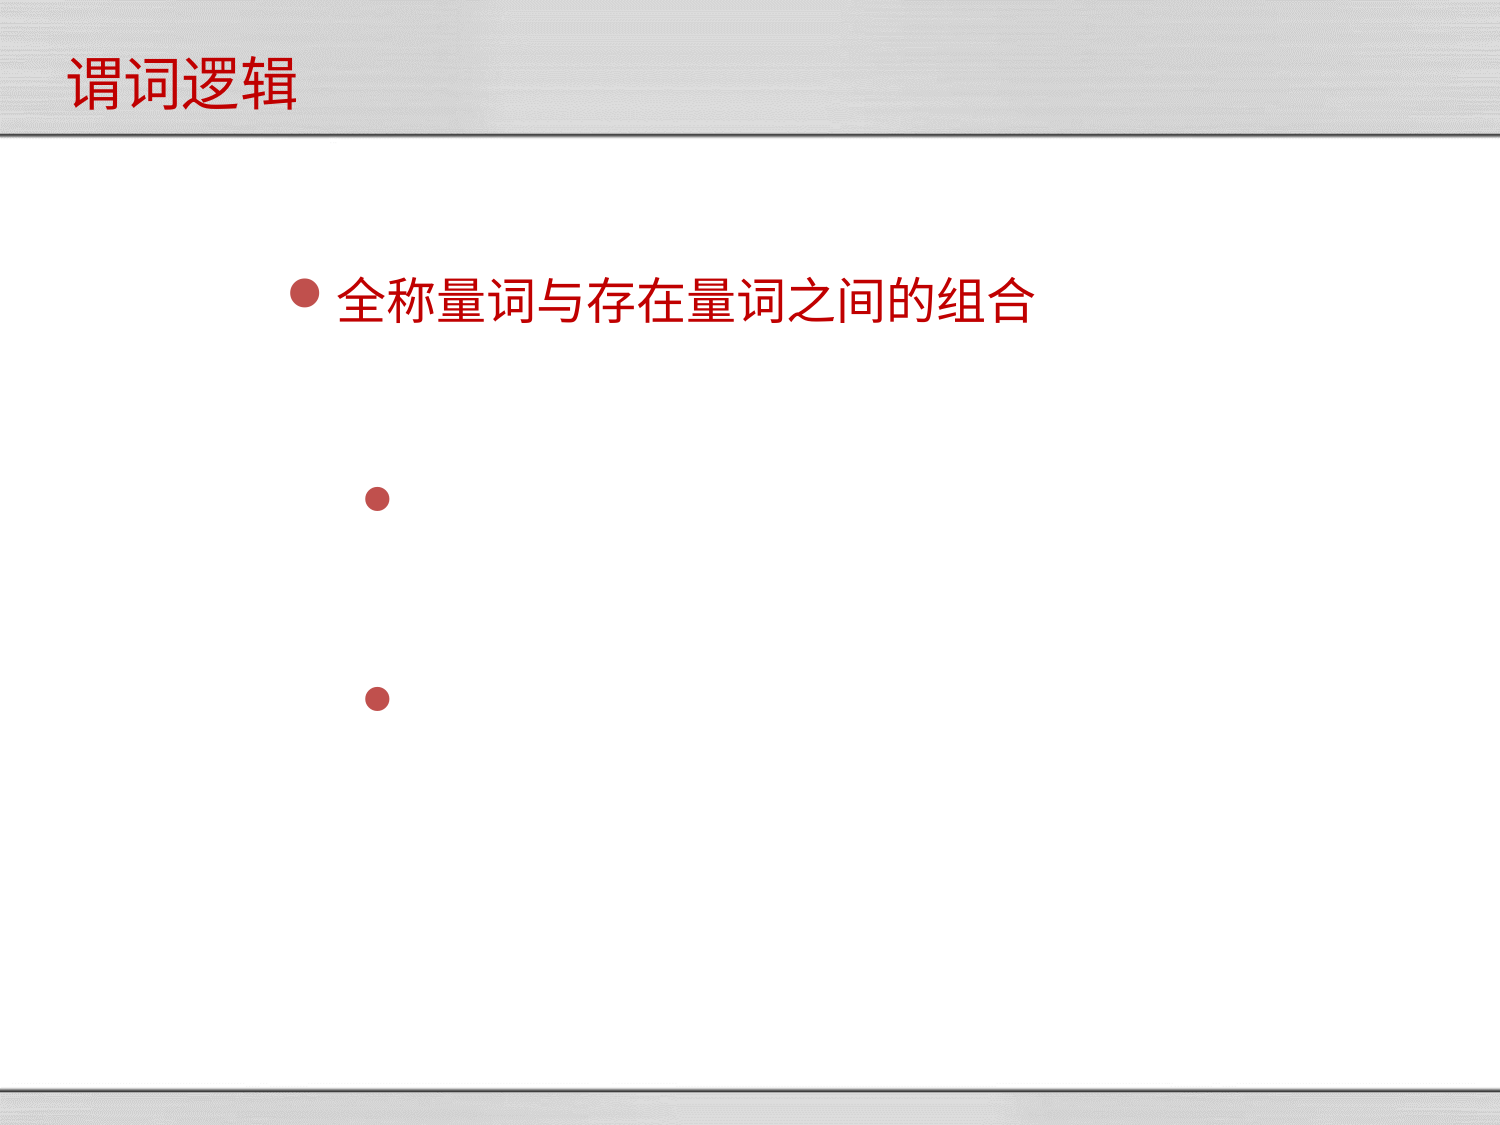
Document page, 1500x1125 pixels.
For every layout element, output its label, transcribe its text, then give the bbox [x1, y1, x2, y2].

picture [0, 0, 1500, 1125]
text_box 谓词逻辑 [50, 39, 1371, 125]
